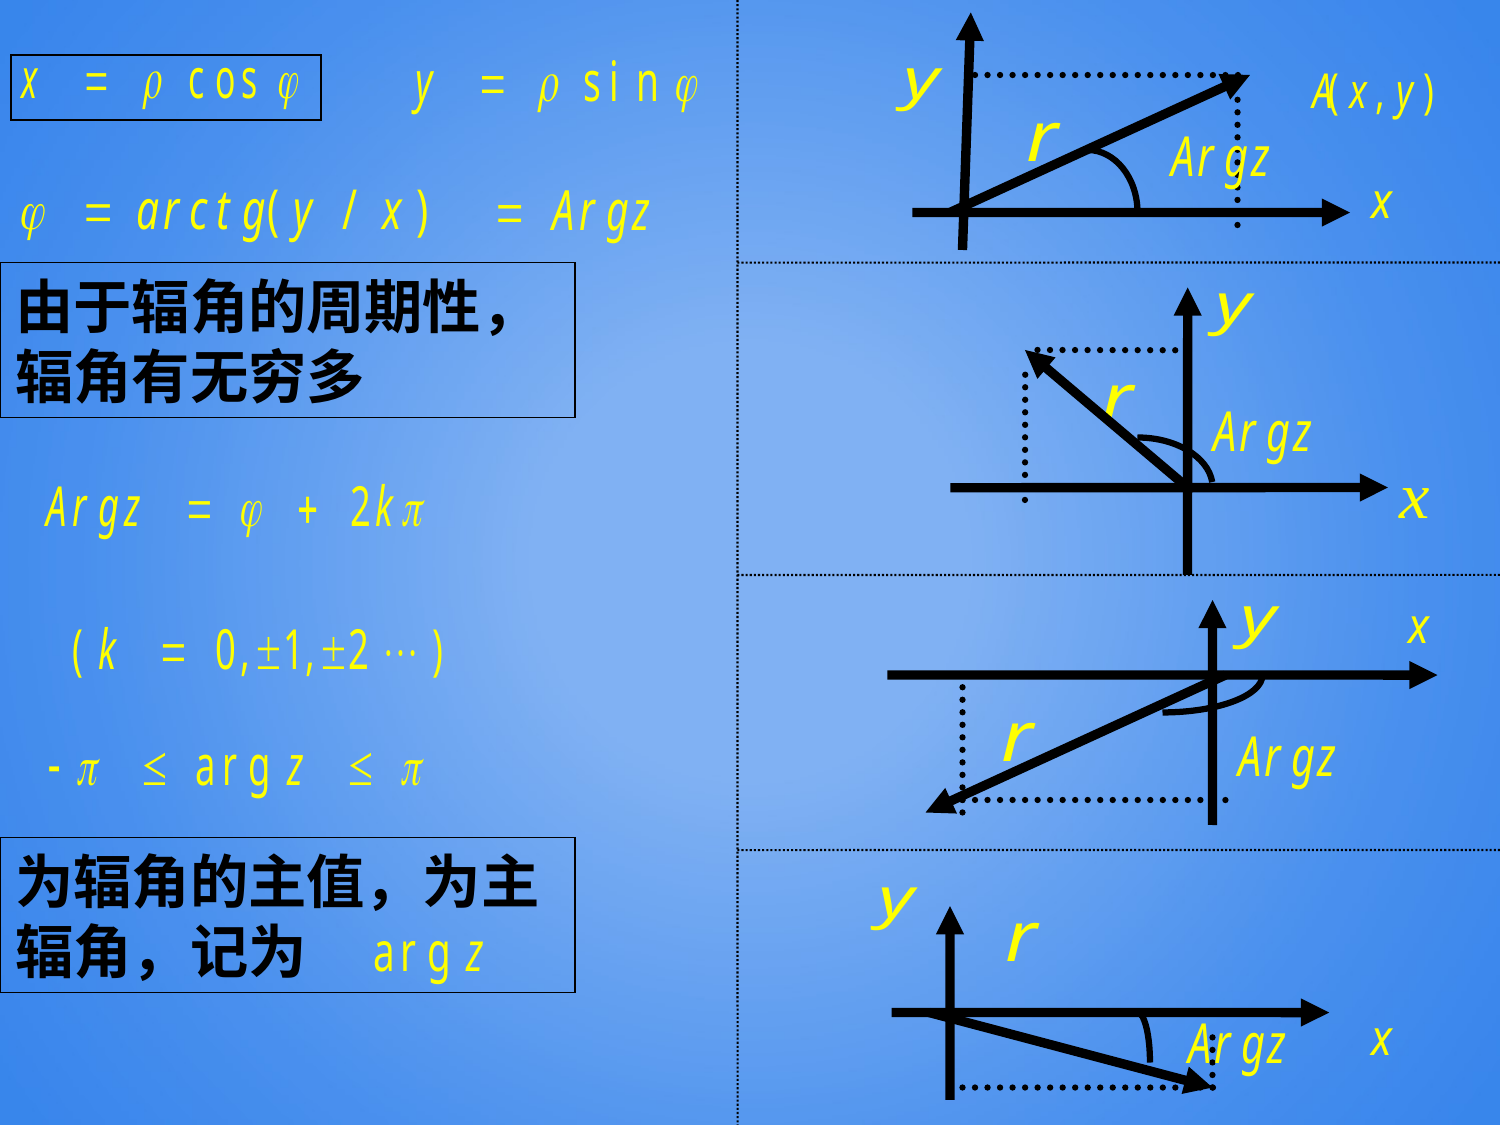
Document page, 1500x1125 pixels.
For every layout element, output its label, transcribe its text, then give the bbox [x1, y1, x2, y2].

text_box 为辐角的主值，为主辐角，记为 [0, 837, 575, 993]
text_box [483, 174, 676, 251]
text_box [34, 470, 449, 546]
text_box 由于辐角的周期性，辐角有无穷多 [0, 262, 575, 418]
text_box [890, 12, 1446, 250]
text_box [405, 46, 721, 122]
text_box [11, 168, 444, 250]
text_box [865, 874, 1409, 1100]
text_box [11, 55, 321, 120]
picture [0, 0, 1500, 1125]
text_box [37, 736, 446, 806]
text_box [887, 593, 1446, 825]
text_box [1202, 395, 1336, 471]
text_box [72, 608, 457, 684]
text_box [363, 928, 510, 992]
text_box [1160, 121, 1294, 197]
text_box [950, 280, 1434, 575]
